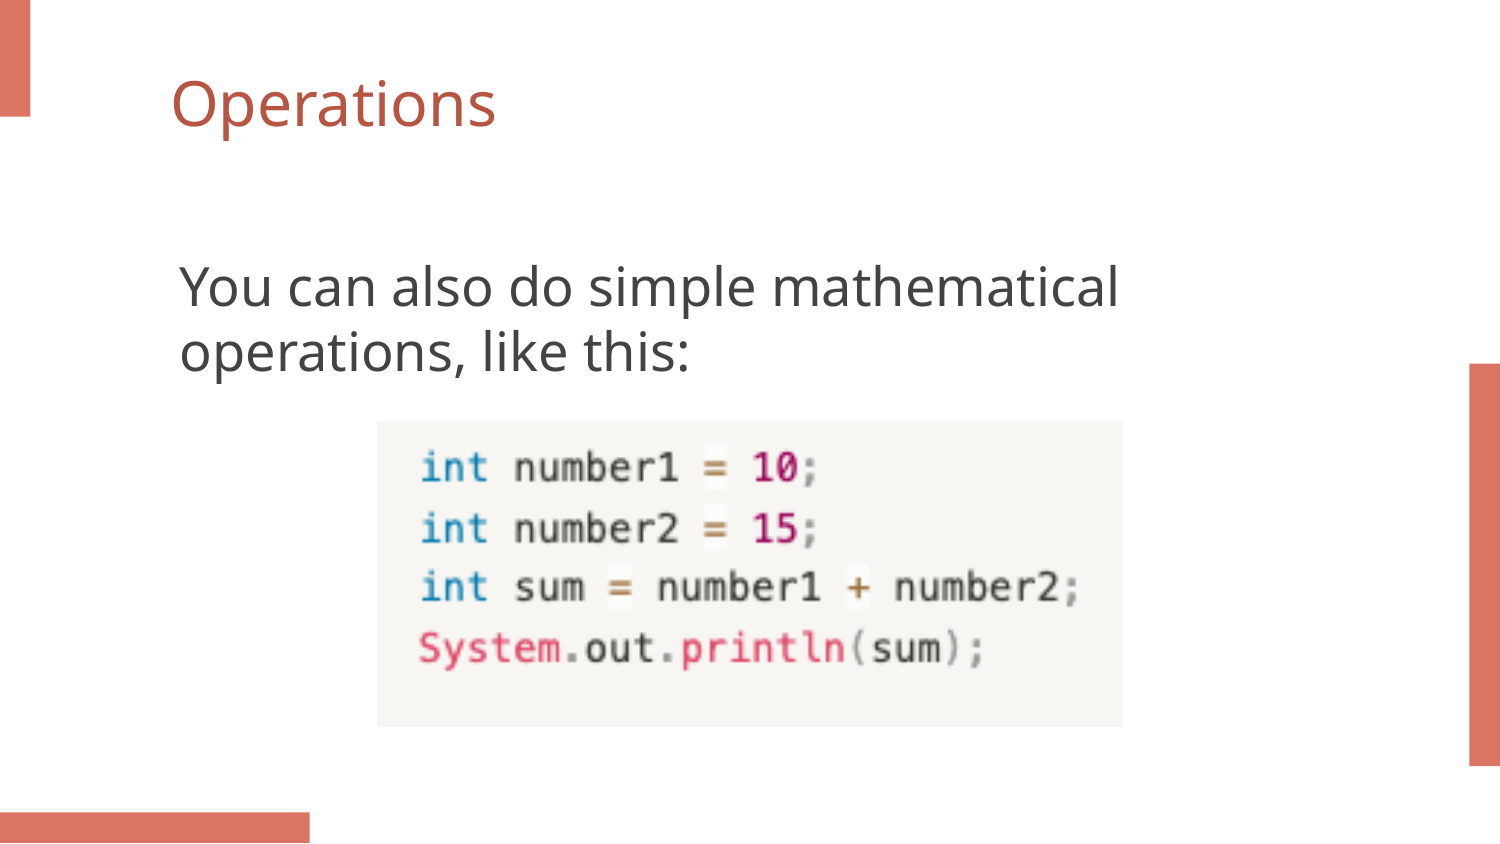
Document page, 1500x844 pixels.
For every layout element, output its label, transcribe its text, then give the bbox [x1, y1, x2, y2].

picture [376, 421, 1123, 727]
subtitle You can also do simple mathematical operations, like this: [164, 236, 1336, 785]
list Operations [0, 59, 719, 143]
